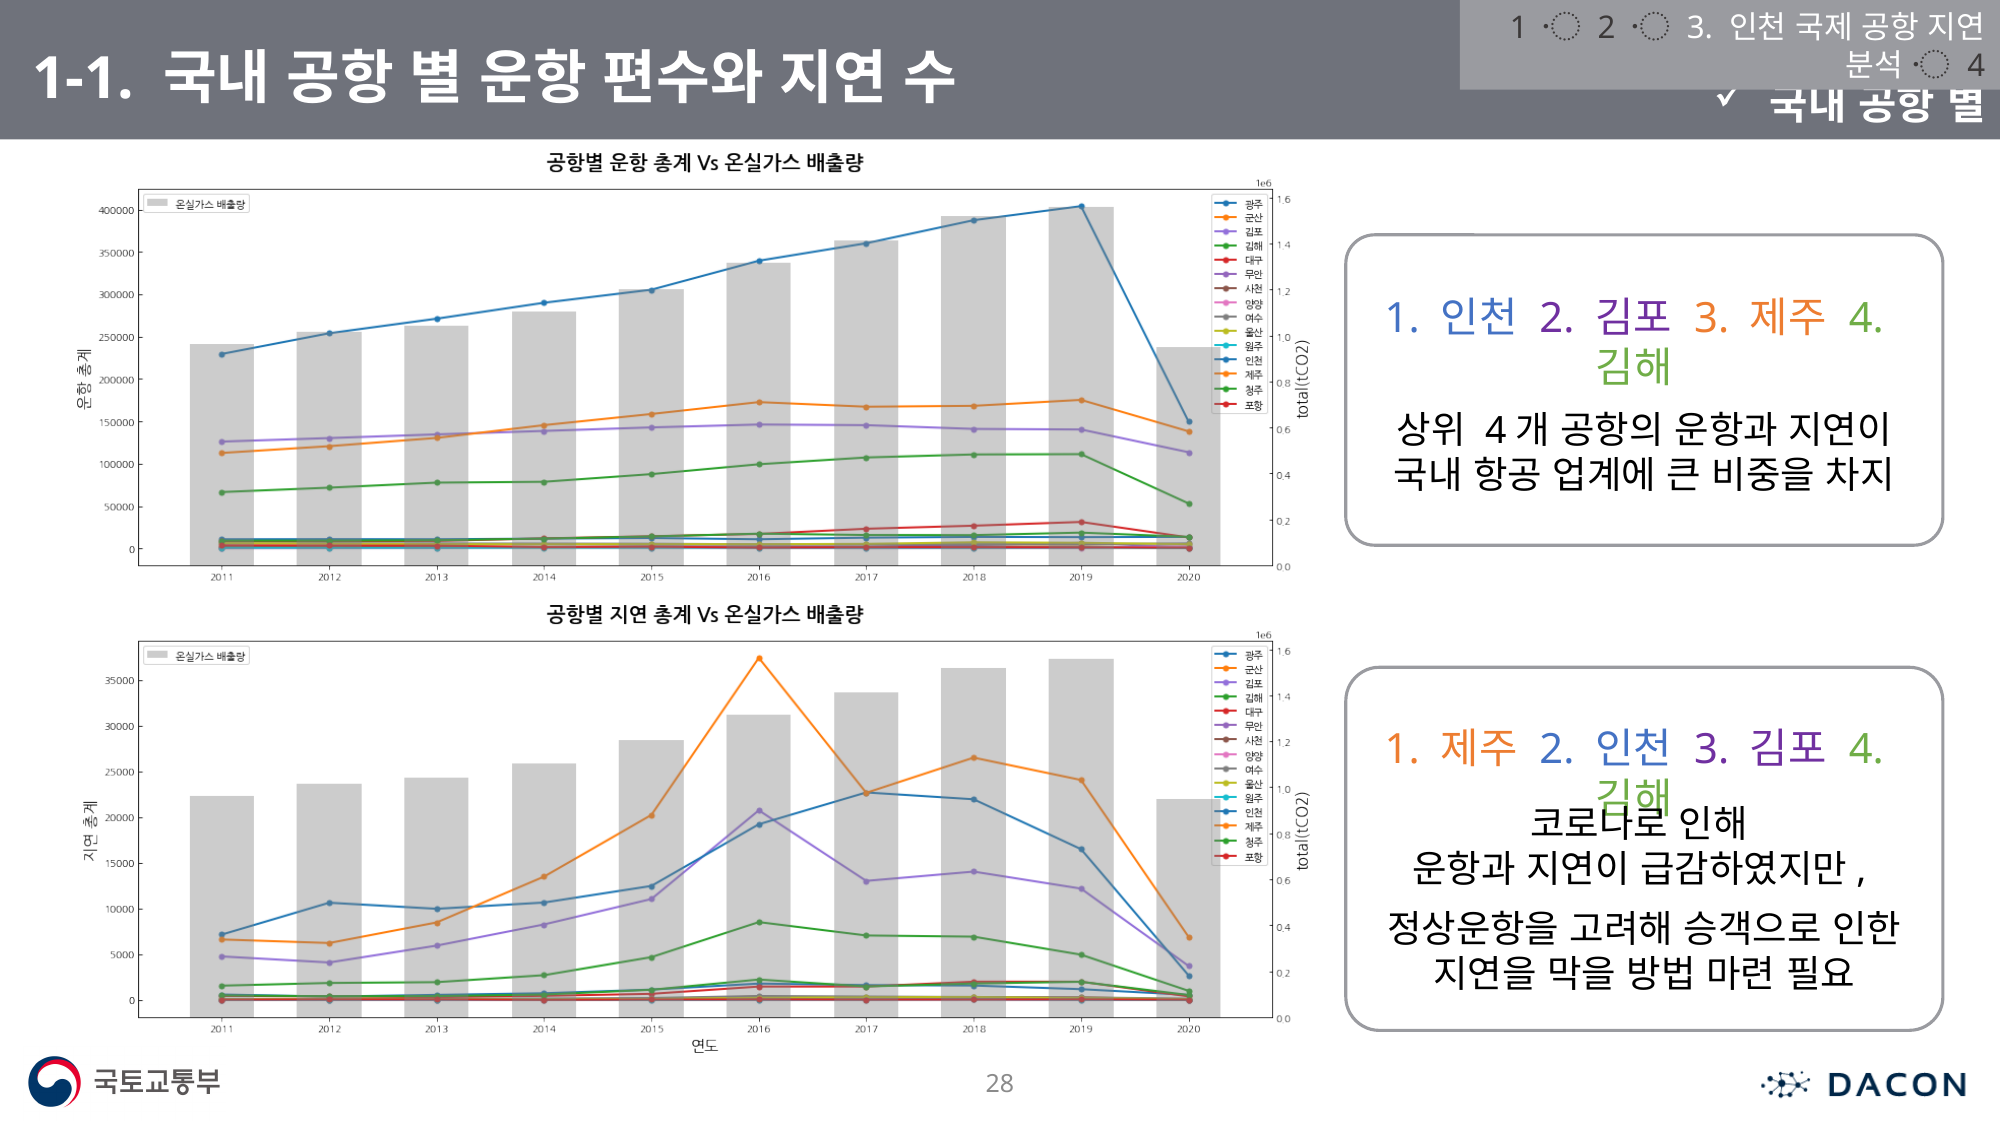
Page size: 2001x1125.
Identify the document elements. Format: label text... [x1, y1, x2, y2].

text_box [1344, 504, 1944, 547]
text_box [1344, 666, 1944, 792]
text_box 국내 공항 별 [1698, 90, 2000, 135]
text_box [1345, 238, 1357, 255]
text_box 1-1. 국내 공항 별 운항 편수와 지연 수 [17, 32, 988, 118]
text_box 상위 4개 공항의 운항과 지연이 국내 항공 업계에 큰 비중을 차지 [1328, 398, 1961, 504]
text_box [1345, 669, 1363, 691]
text_box [1355, 330, 1989, 391]
picture [23, 147, 1317, 1121]
text_box [1345, 1002, 1944, 1032]
text_box 1 〮 2 〮 3. 인천 국제 공항 지연 분석 〮 4 [1459, 0, 2000, 90]
text_box [1344, 233, 1944, 398]
slide_number 28 [774, 1060, 1225, 1115]
picture [1751, 1052, 1977, 1115]
text_box 코로나로 인해 운항과 지연이 급감하였지만, 정상운항을 고려해 승객으로 인한 지연을 막을 방법 마련 필요 [1328, 792, 1961, 1002]
